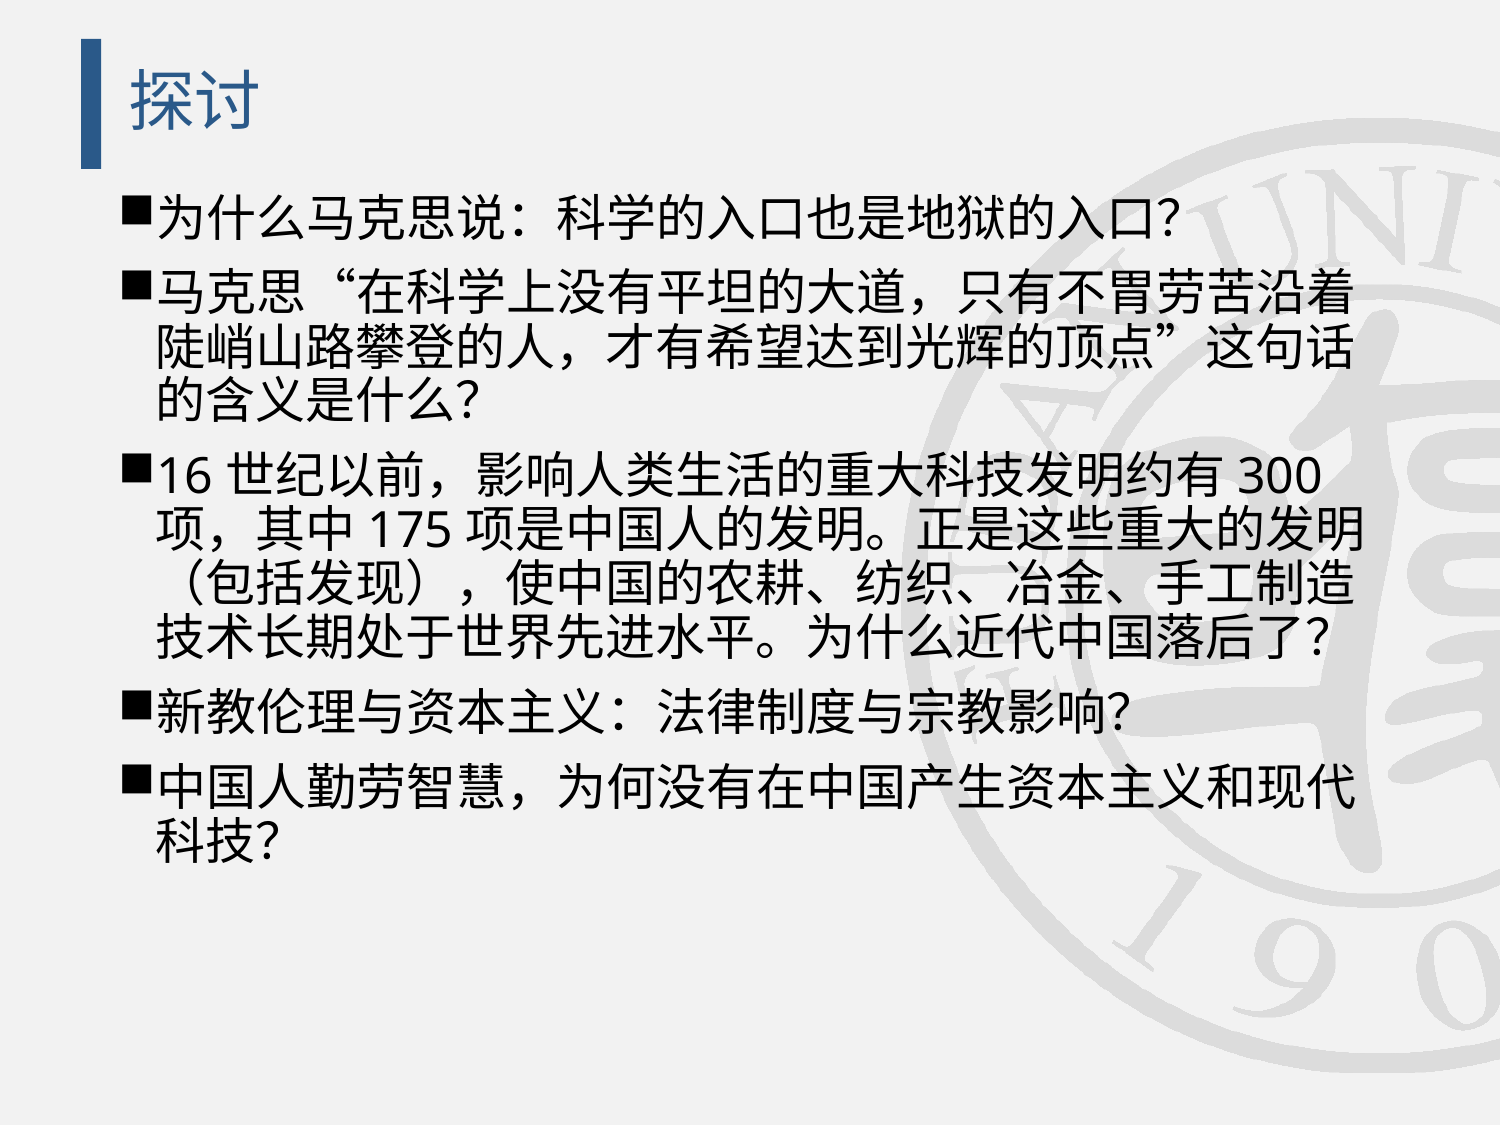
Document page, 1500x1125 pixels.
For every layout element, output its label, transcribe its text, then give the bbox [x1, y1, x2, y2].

title 探讨 [113, 49, 1387, 159]
list 为什么马克思说：科学的入口也是地狱的入口？ 马克思“在科学上没有平坦的大道，只有不胃劳苦沿着陡峭山路攀登的人，才有希望达到光辉的顶点”这句话的含义是什么？ 16世纪以前，影响人类生活的重大科技发明约有300项，其中175项是中国人的发明。正是这些重大的发明（包括发现），使中国的农耕、纺织、冶金、手工制造技术长期处于世界先进水平。为什么近代中国落后了？ 新教伦理与资本主义：法律制度与宗教影响？ 中国人勤劳智慧，为何没有在中国产生资本主义和现代科技？ [103, 185, 1397, 1014]
